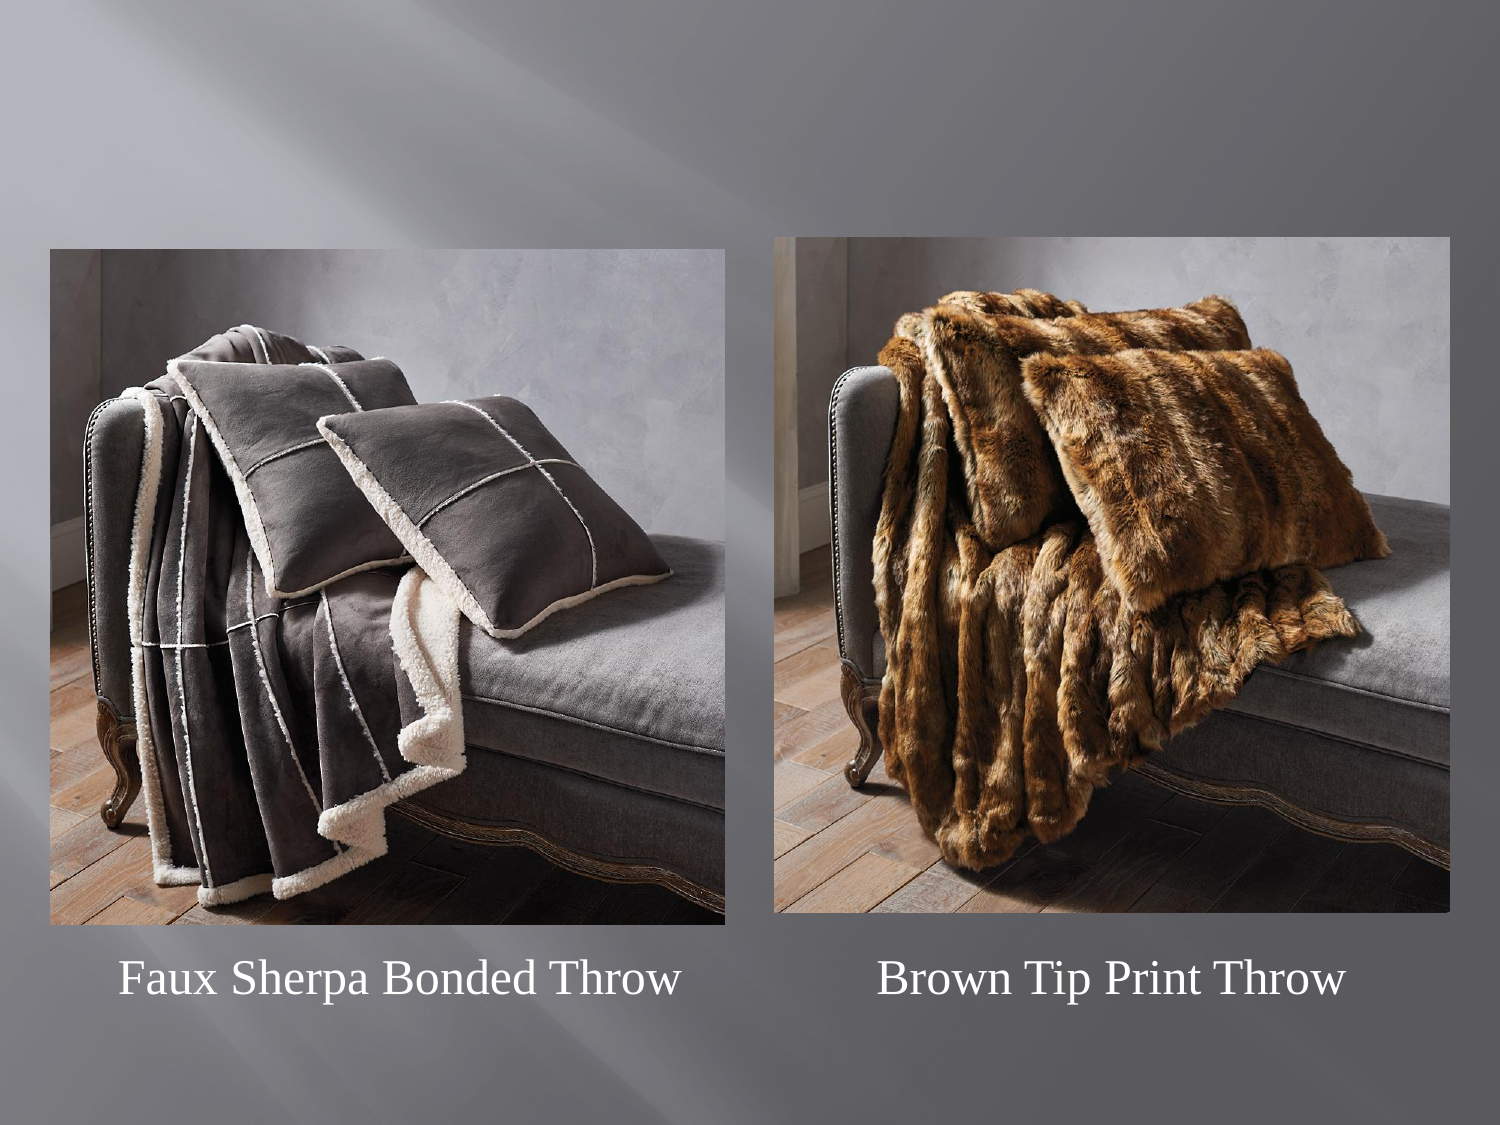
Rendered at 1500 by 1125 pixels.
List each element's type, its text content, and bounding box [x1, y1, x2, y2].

text_box Brown Tip Print Throw [861, 956, 1362, 1013]
picture [774, 237, 1451, 913]
picture [49, 249, 726, 926]
text_box Faux Sherpa Bonded Throw [102, 968, 697, 1013]
